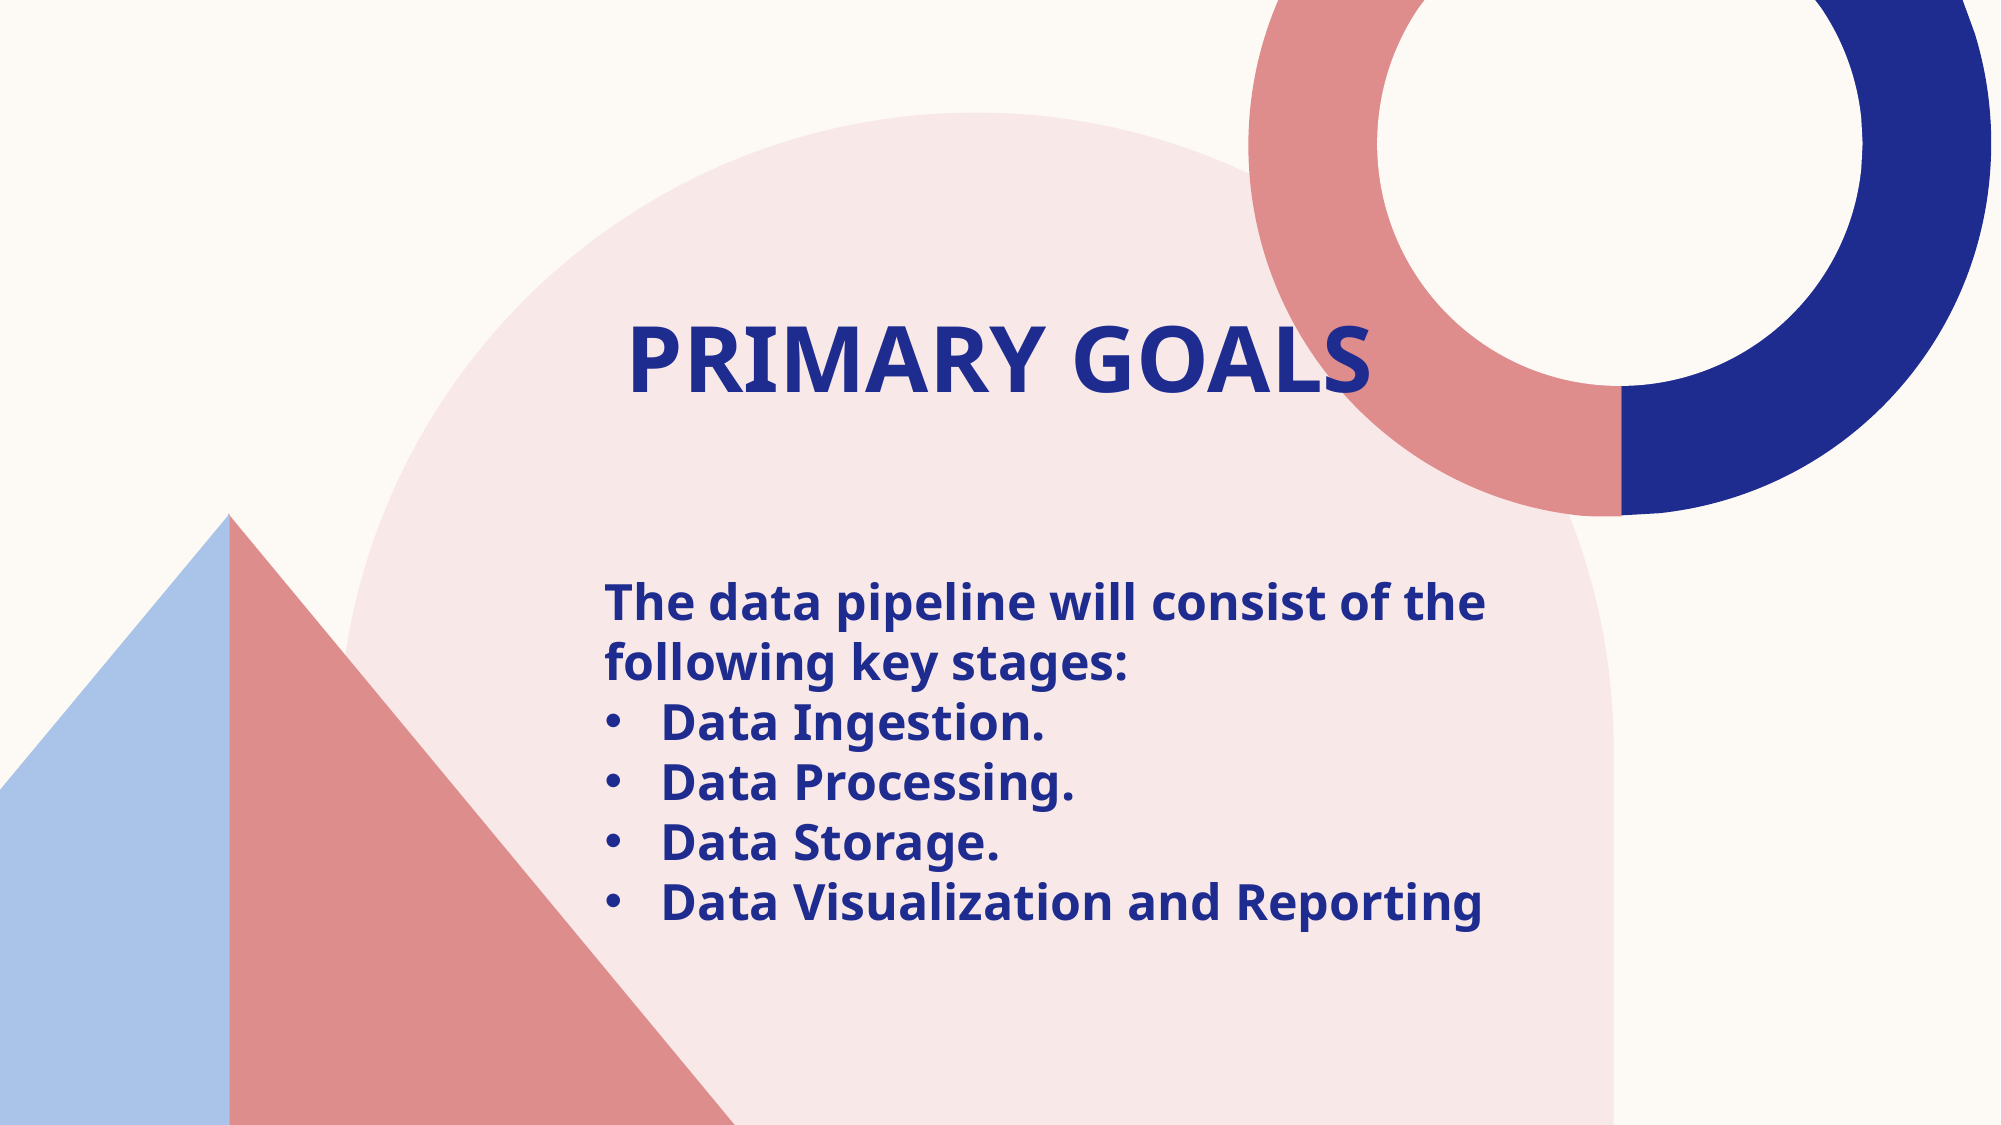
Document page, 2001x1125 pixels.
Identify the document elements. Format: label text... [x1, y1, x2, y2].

title PRIMARY GOALS [474, 278, 1525, 418]
list The data pipeline will consist of the following key stages: Data Ingestion. Data Processing. Data Storage. Data Visualization and Reporting [604, 417, 1525, 1084]
